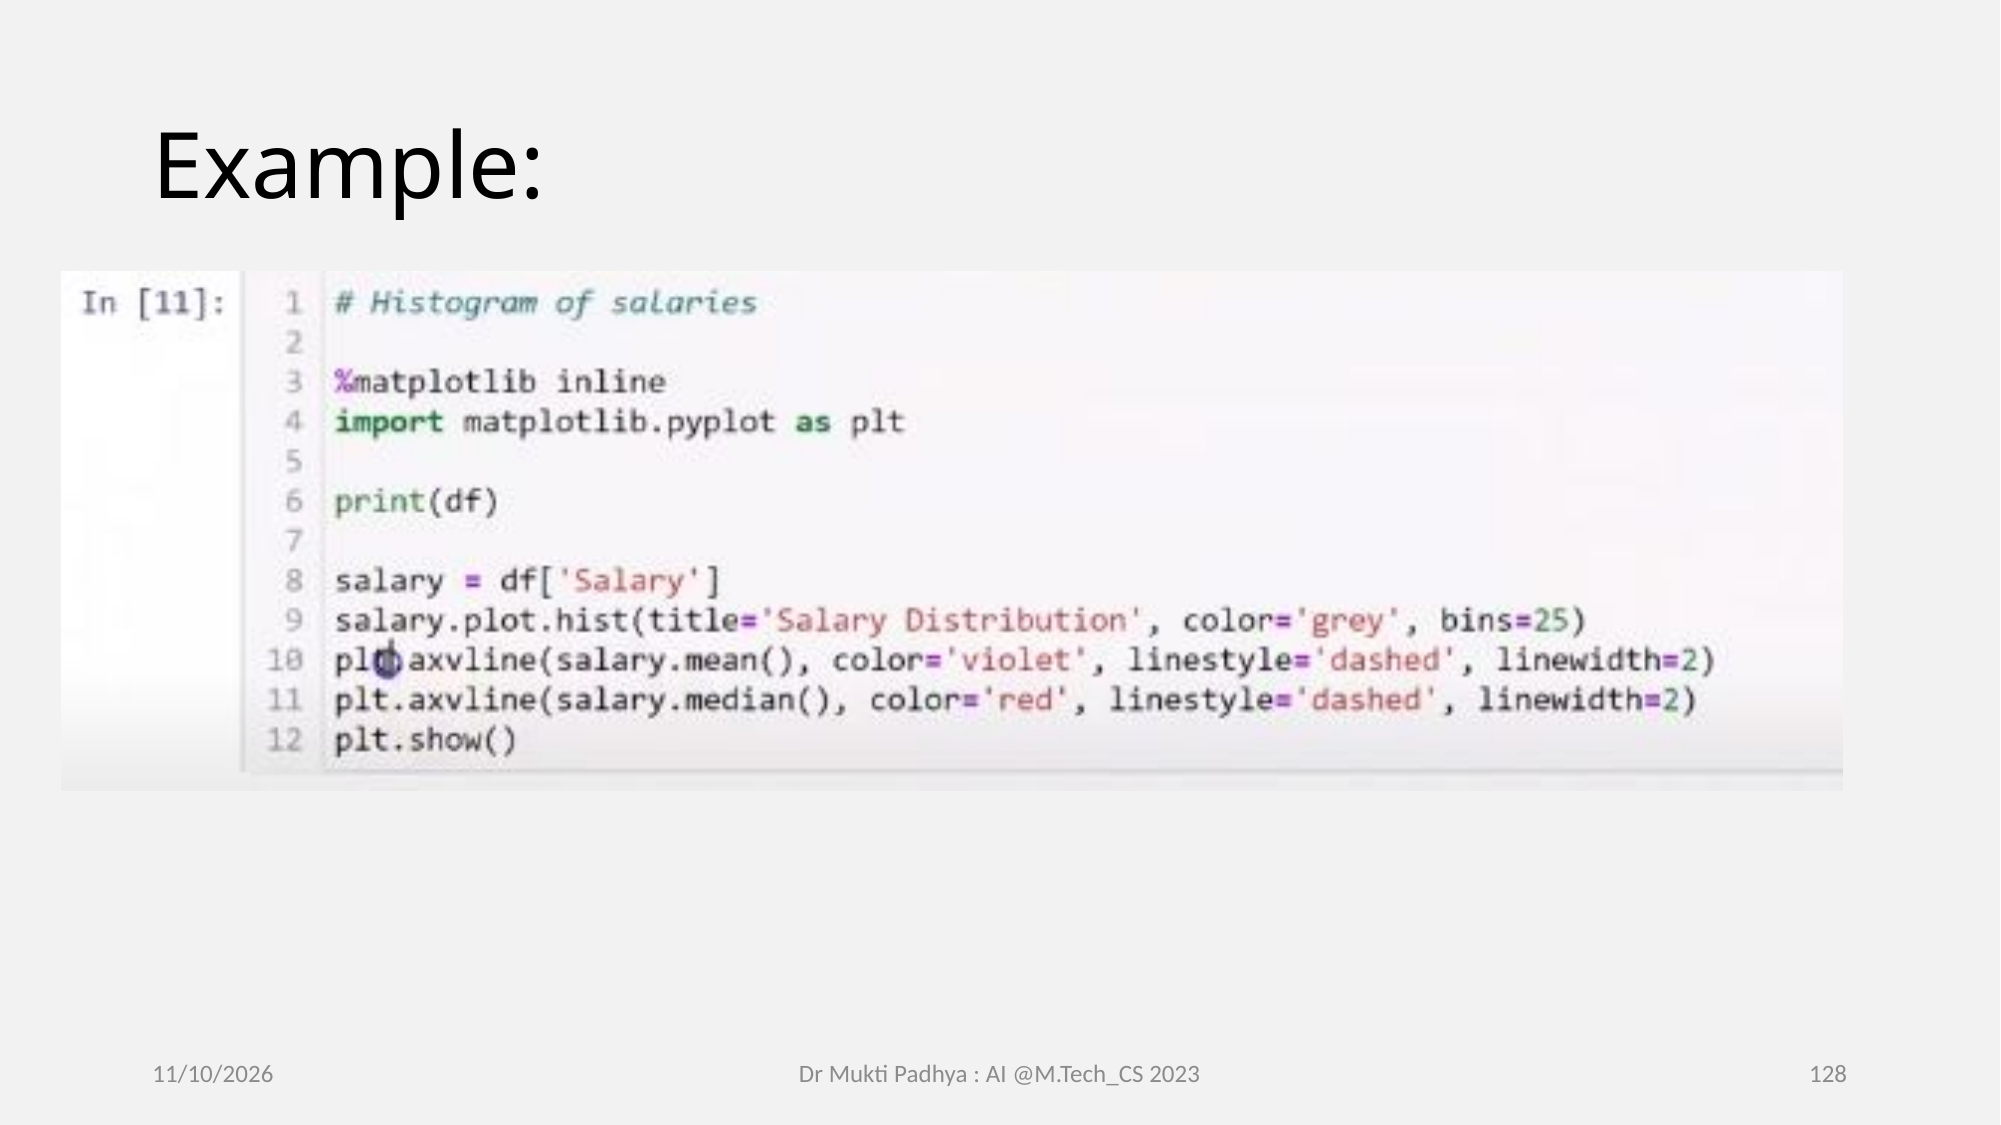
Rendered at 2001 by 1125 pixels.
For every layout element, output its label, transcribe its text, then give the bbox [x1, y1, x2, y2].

footer Dr Mukti Padhya : AI @M.Tech_CS 2023 [662, 1042, 1338, 1103]
title Example: [137, 59, 1863, 278]
slide_number 128 [1412, 1042, 1863, 1103]
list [61, 271, 1843, 791]
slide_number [137, 1042, 588, 1103]
